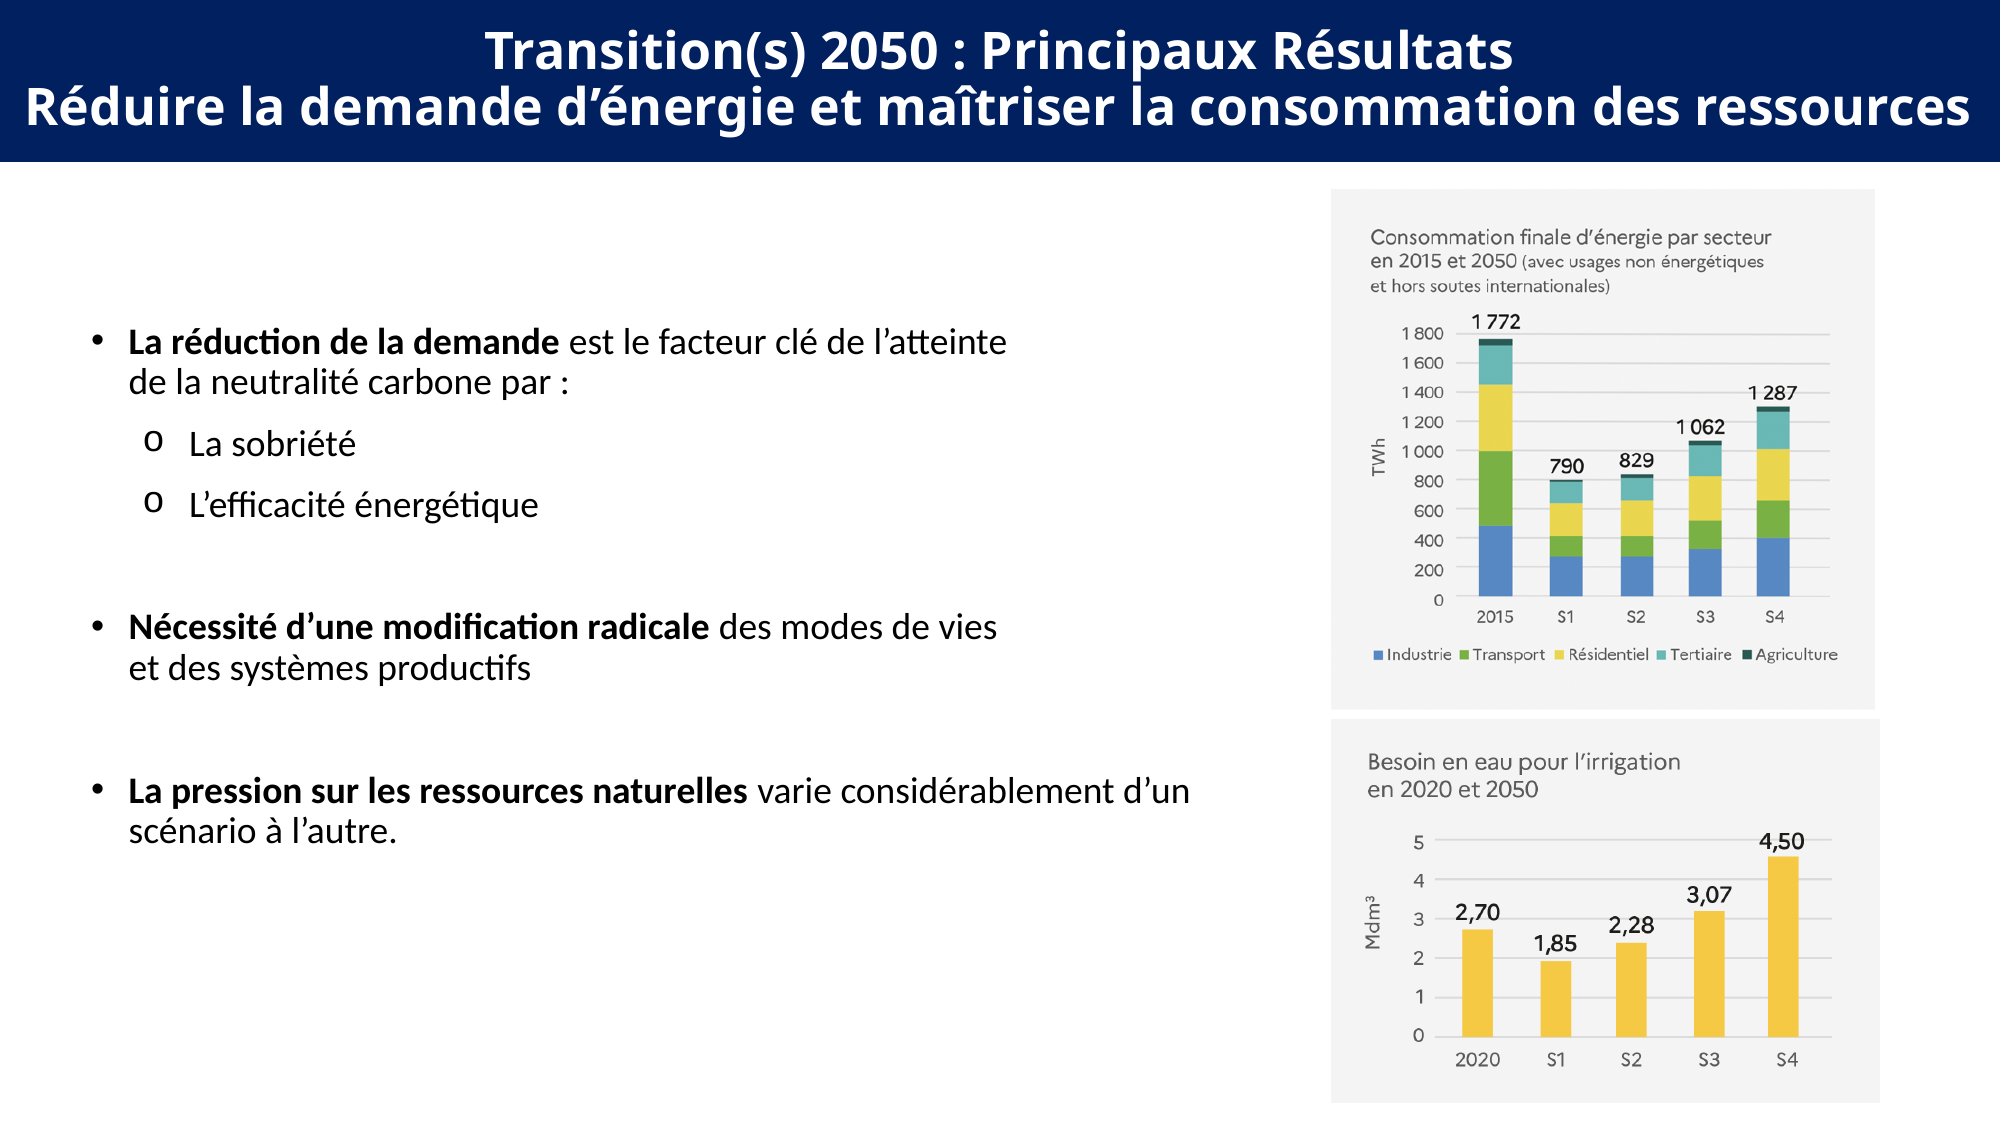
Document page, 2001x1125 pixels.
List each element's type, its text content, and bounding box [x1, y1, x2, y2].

picture [1331, 189, 1875, 710]
title Transition(s) 2050 : Principaux Résultats Réduire la demande d’énergie et maîtriser la consommation des ressources [0, 0, 2000, 162]
picture [1331, 719, 1881, 1104]
text_box La réduction de la demande est le facteur clé de l’atteinte de la neutralité carbone par : La sobriété L’efficacité énergétique Nécessité d’une modification radicale des modes de vies et des systèmes productifs La pression sur les ressources naturelles varie considérablement d’un scénario à l’autre. [75, 314, 1254, 969]
